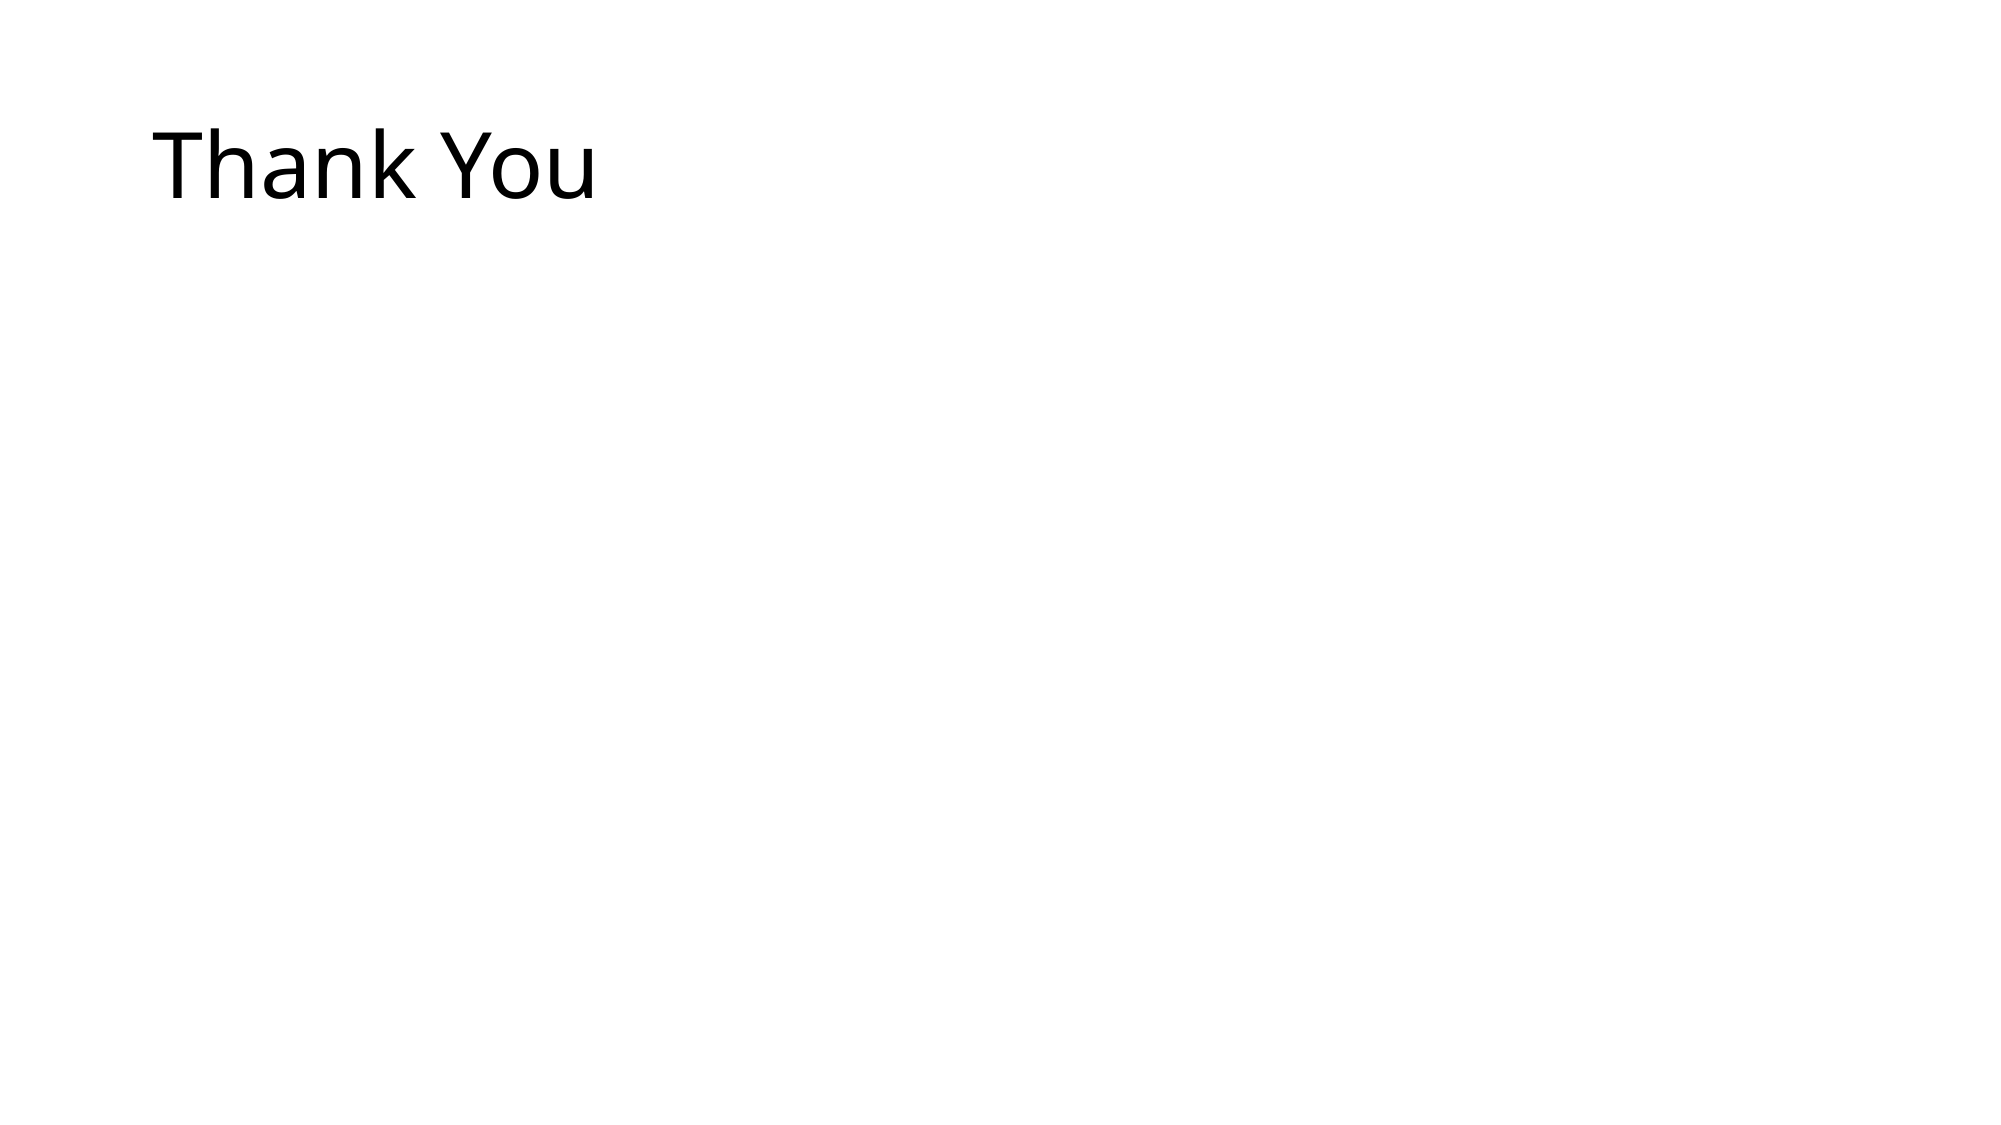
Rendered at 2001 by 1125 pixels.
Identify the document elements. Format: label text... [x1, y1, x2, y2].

title Thank You [137, 59, 1863, 278]
